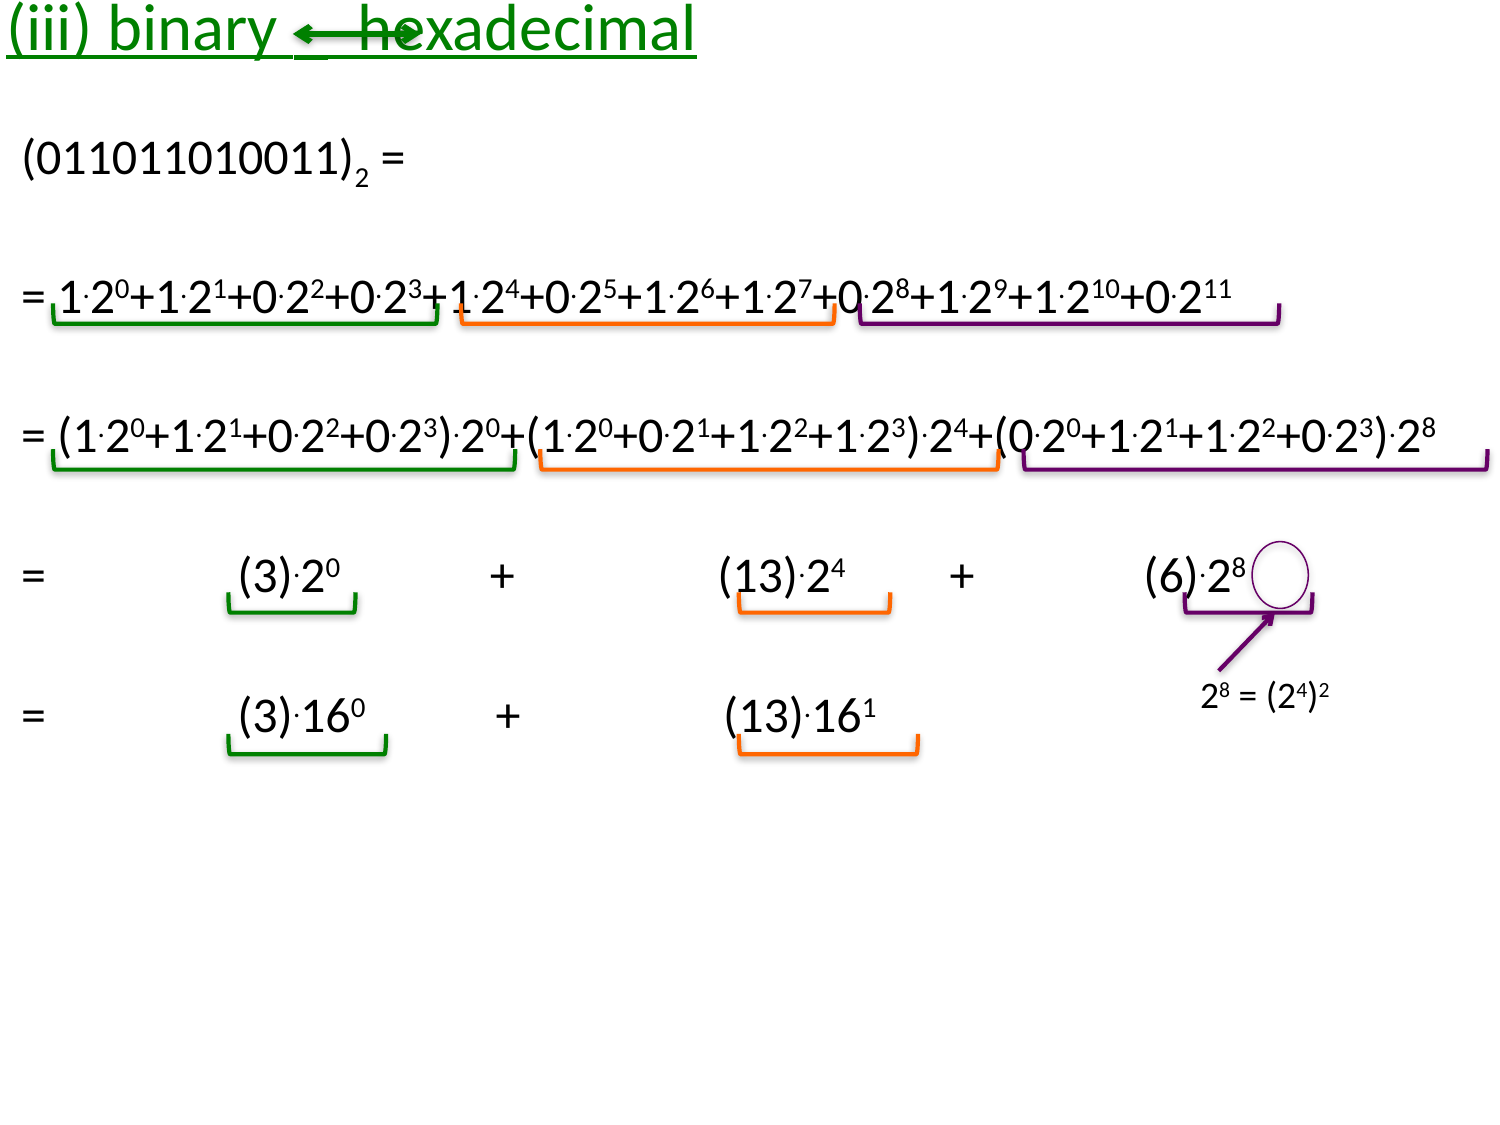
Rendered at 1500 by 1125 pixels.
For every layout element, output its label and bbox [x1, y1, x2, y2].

text_box [0, 117, 1500, 970]
title [0, 0, 1342, 117]
